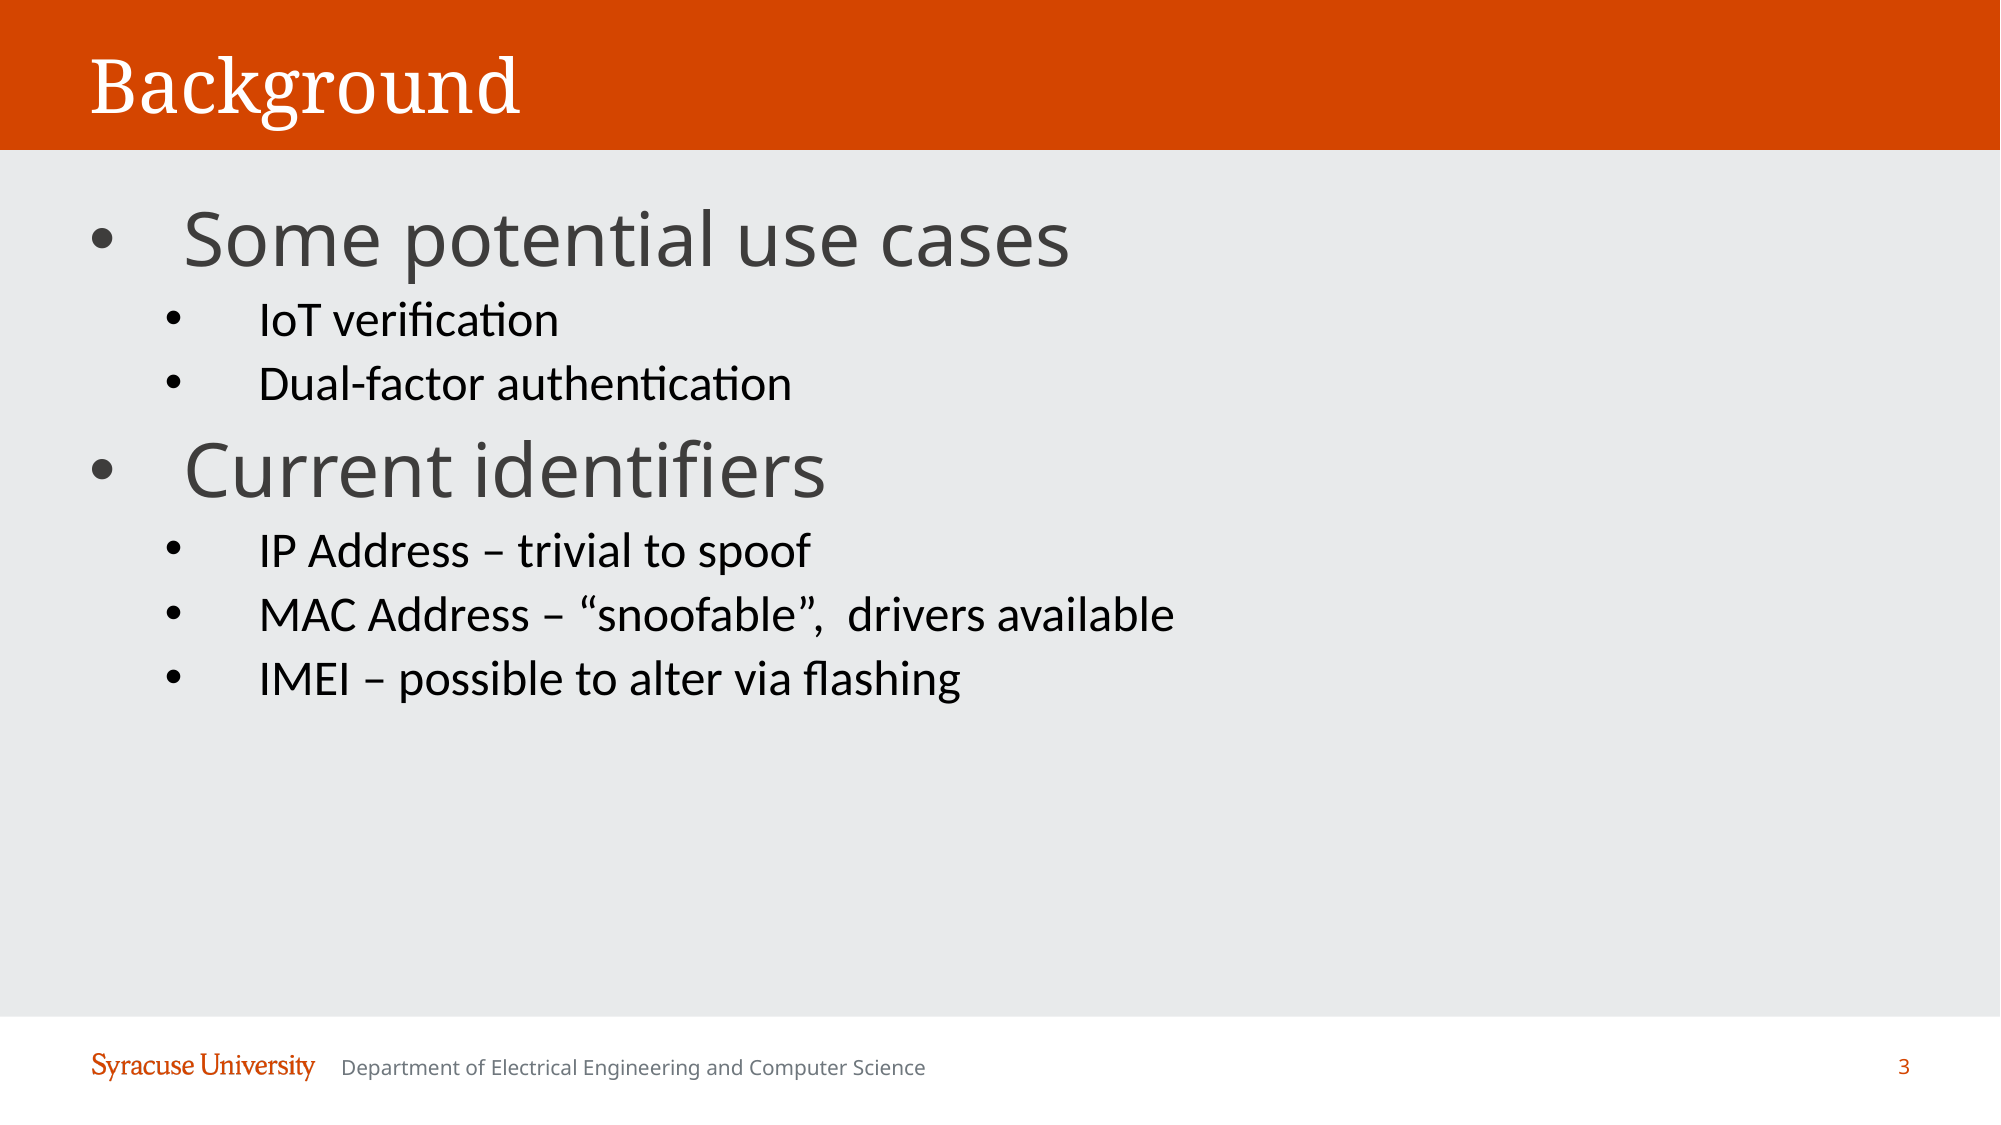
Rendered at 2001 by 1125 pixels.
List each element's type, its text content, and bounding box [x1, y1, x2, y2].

title Background [75, 41, 1925, 146]
list Some potential use cases IoT verification Dual-factor authentication Current identifiers IP Address – trivial to spoof MAC Address – “snoofable”, drivers available IMEI – possible to alter via flashing [75, 194, 1788, 929]
slide_number 3 [1788, 1039, 1925, 1098]
picture [91, 1052, 316, 1082]
list Department of Electrical Engineering and Computer Science [326, 1039, 1788, 1098]
